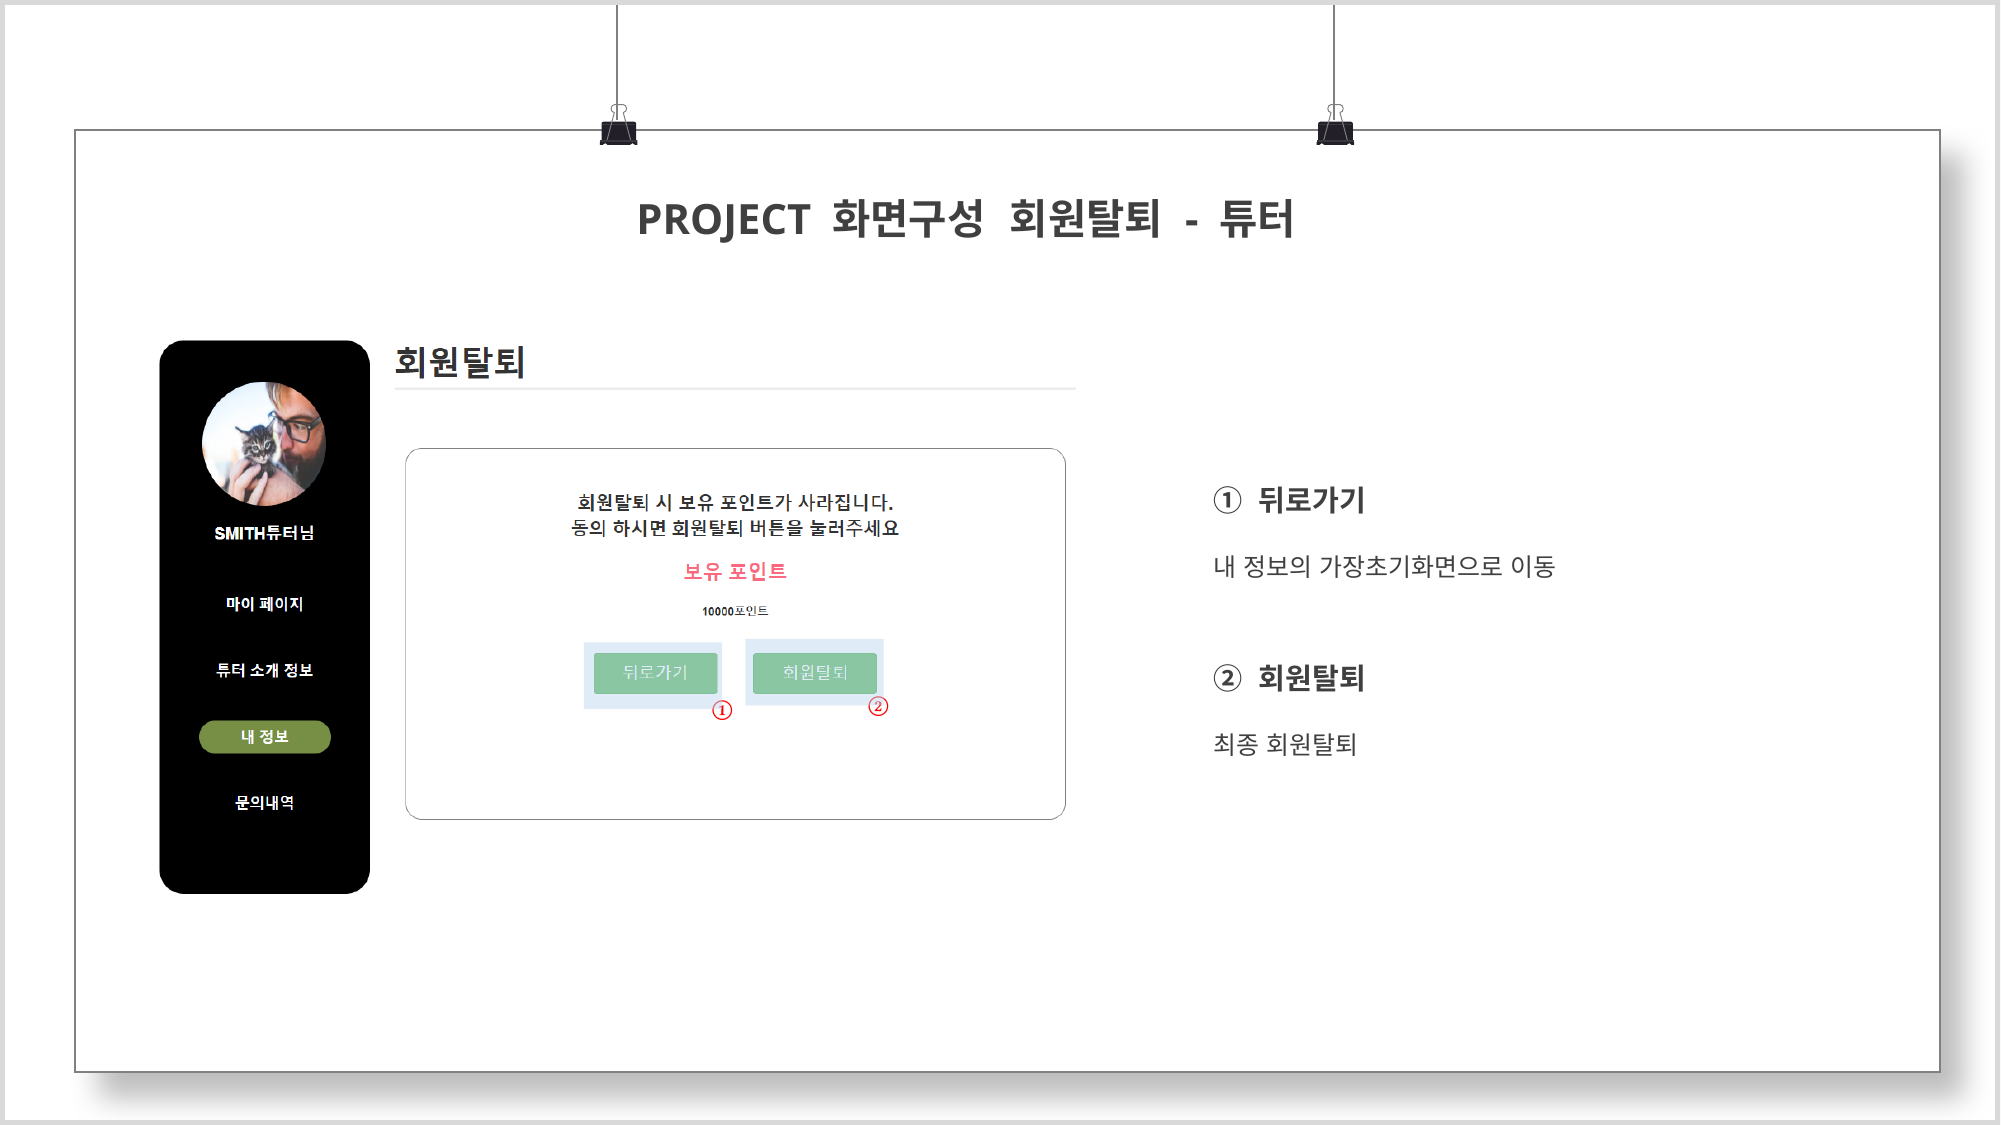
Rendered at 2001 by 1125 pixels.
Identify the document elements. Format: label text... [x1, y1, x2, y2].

text_box ① 뒤로가기 내 정보의 가장초기화면으로 이동 [1199, 474, 1890, 590]
text_box PROJECT 화면구성 회원탈퇴 - 튜터 [621, 185, 1312, 250]
text_box ② 회원탈퇴 최종 회원탈퇴 [1199, 652, 1875, 768]
picture [145, 321, 1091, 911]
